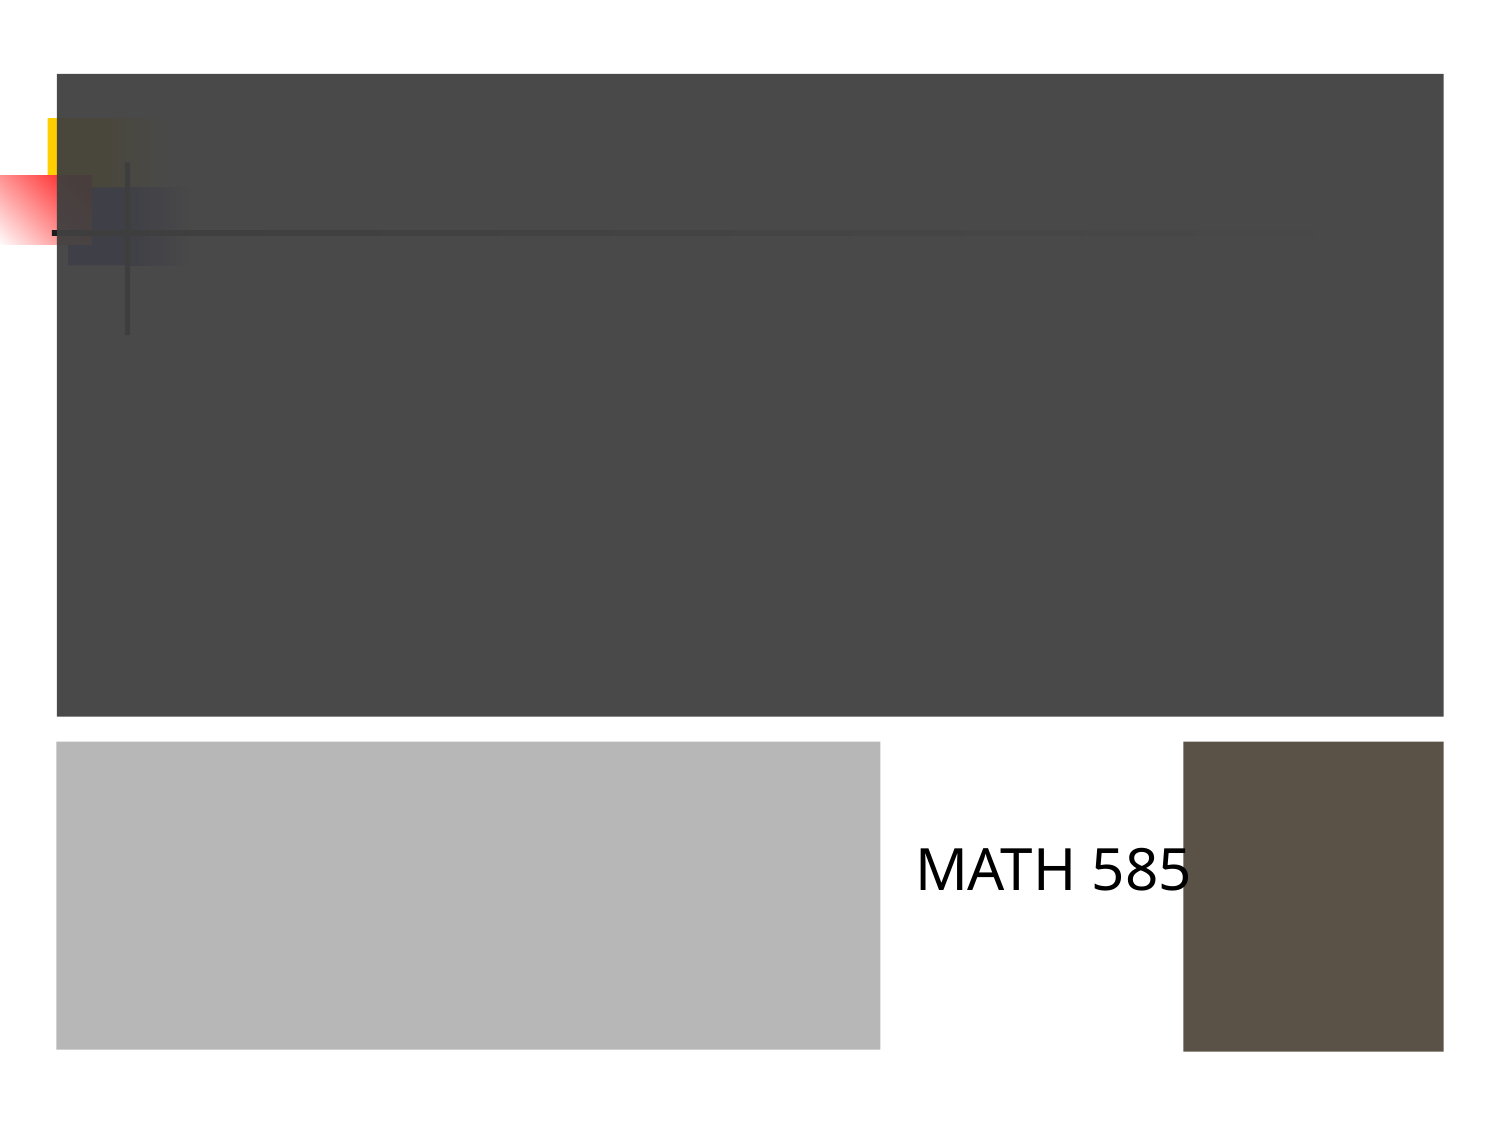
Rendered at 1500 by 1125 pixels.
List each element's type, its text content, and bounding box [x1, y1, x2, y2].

text_box [1182, 741, 1445, 825]
text_box [56, 73, 1445, 718]
text_box [55, 741, 881, 1051]
list MATH 585 [900, 825, 1500, 1125]
